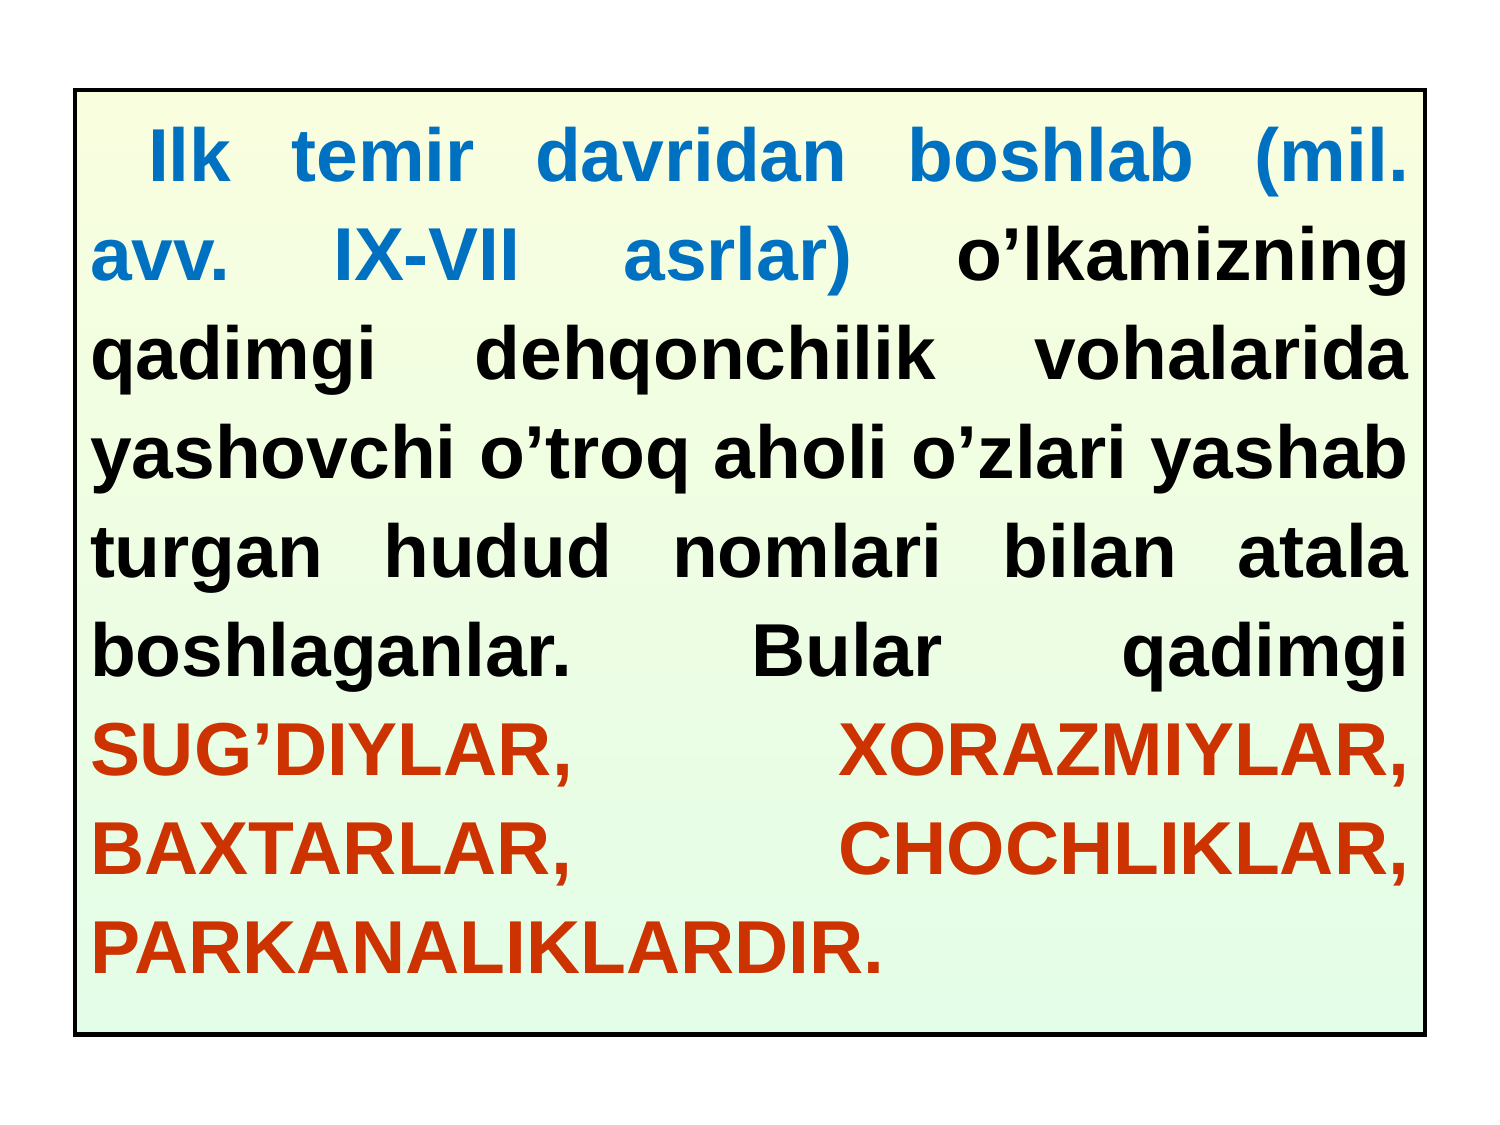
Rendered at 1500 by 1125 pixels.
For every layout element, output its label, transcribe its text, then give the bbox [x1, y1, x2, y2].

list Ilk temir davridan boshlab (mil. avv. IX-VII asrlar) o’lkamizning qadimgi dehqonchilik vohalarida yashovchi o’troq aholi o’zlari yashab turgan hudud nomlari bilan atala boshlaganlar. Bular qadimgi SUG’DIYLAR, XORAZMIYLAR, BAXTARLAR, CHOCHLIKLAR, PARKANALIKLARDIR. [74, 89, 1426, 1036]
